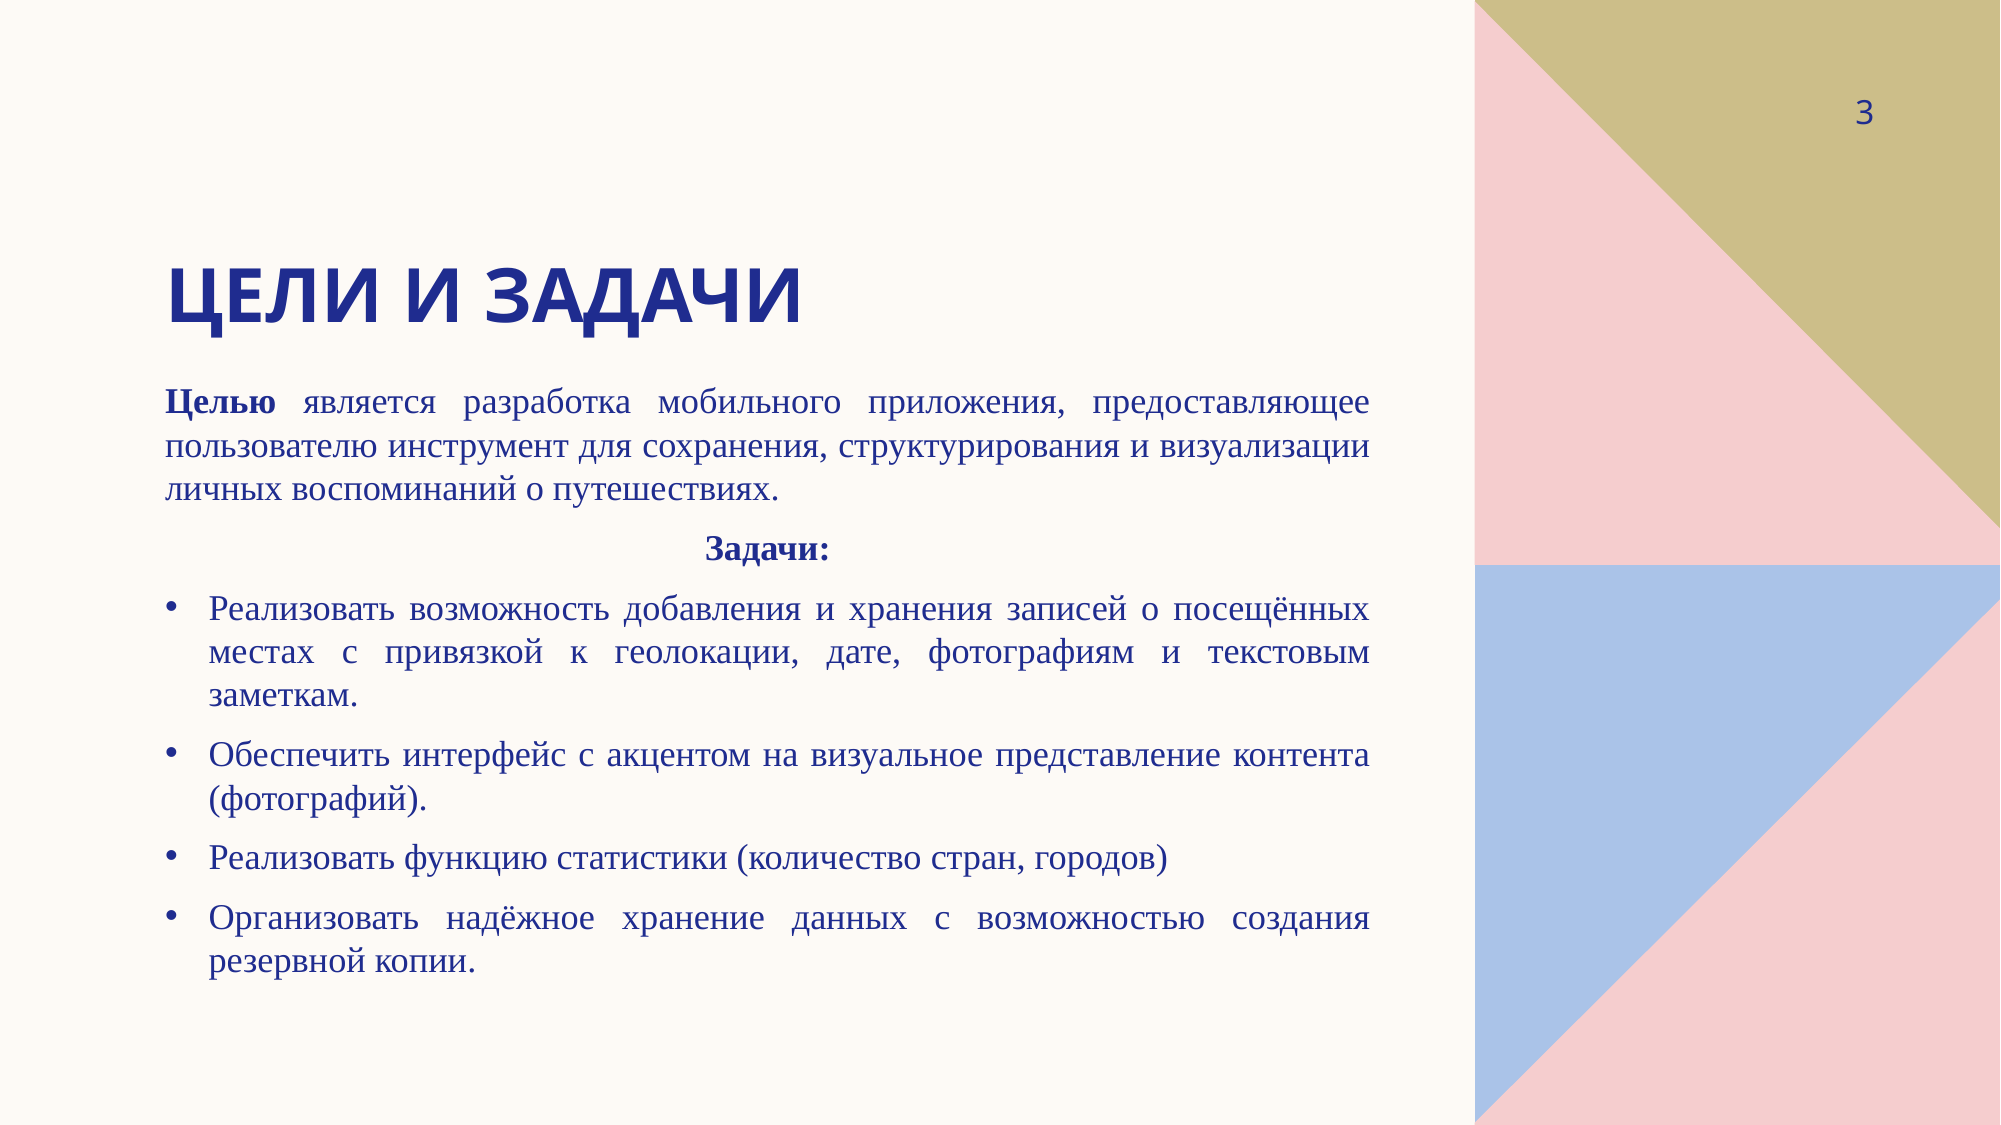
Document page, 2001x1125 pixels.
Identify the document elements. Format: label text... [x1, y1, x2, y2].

title цели и задачи [150, 136, 1429, 338]
list Целью является разработка мобильного приложения, предоставляющее пользователю инструмент для сохранения, структурирования и визуализации личных воспоминаний о путешествиях. Задачи: Реализовать возможность добавления и хранения записей о посещённых местах с привязкой к геолокации, дате, фотографиям и текстовым заметкам. Обеспечить интерфейс с акцентом на визуальное представление контента (фотографий). Реализовать функцию статистики (количество стран, городов) Организовать надёжное хранение данных с возможностью создания резервной копии. [150, 377, 1386, 988]
slide_number 3 [1712, 75, 1875, 153]
